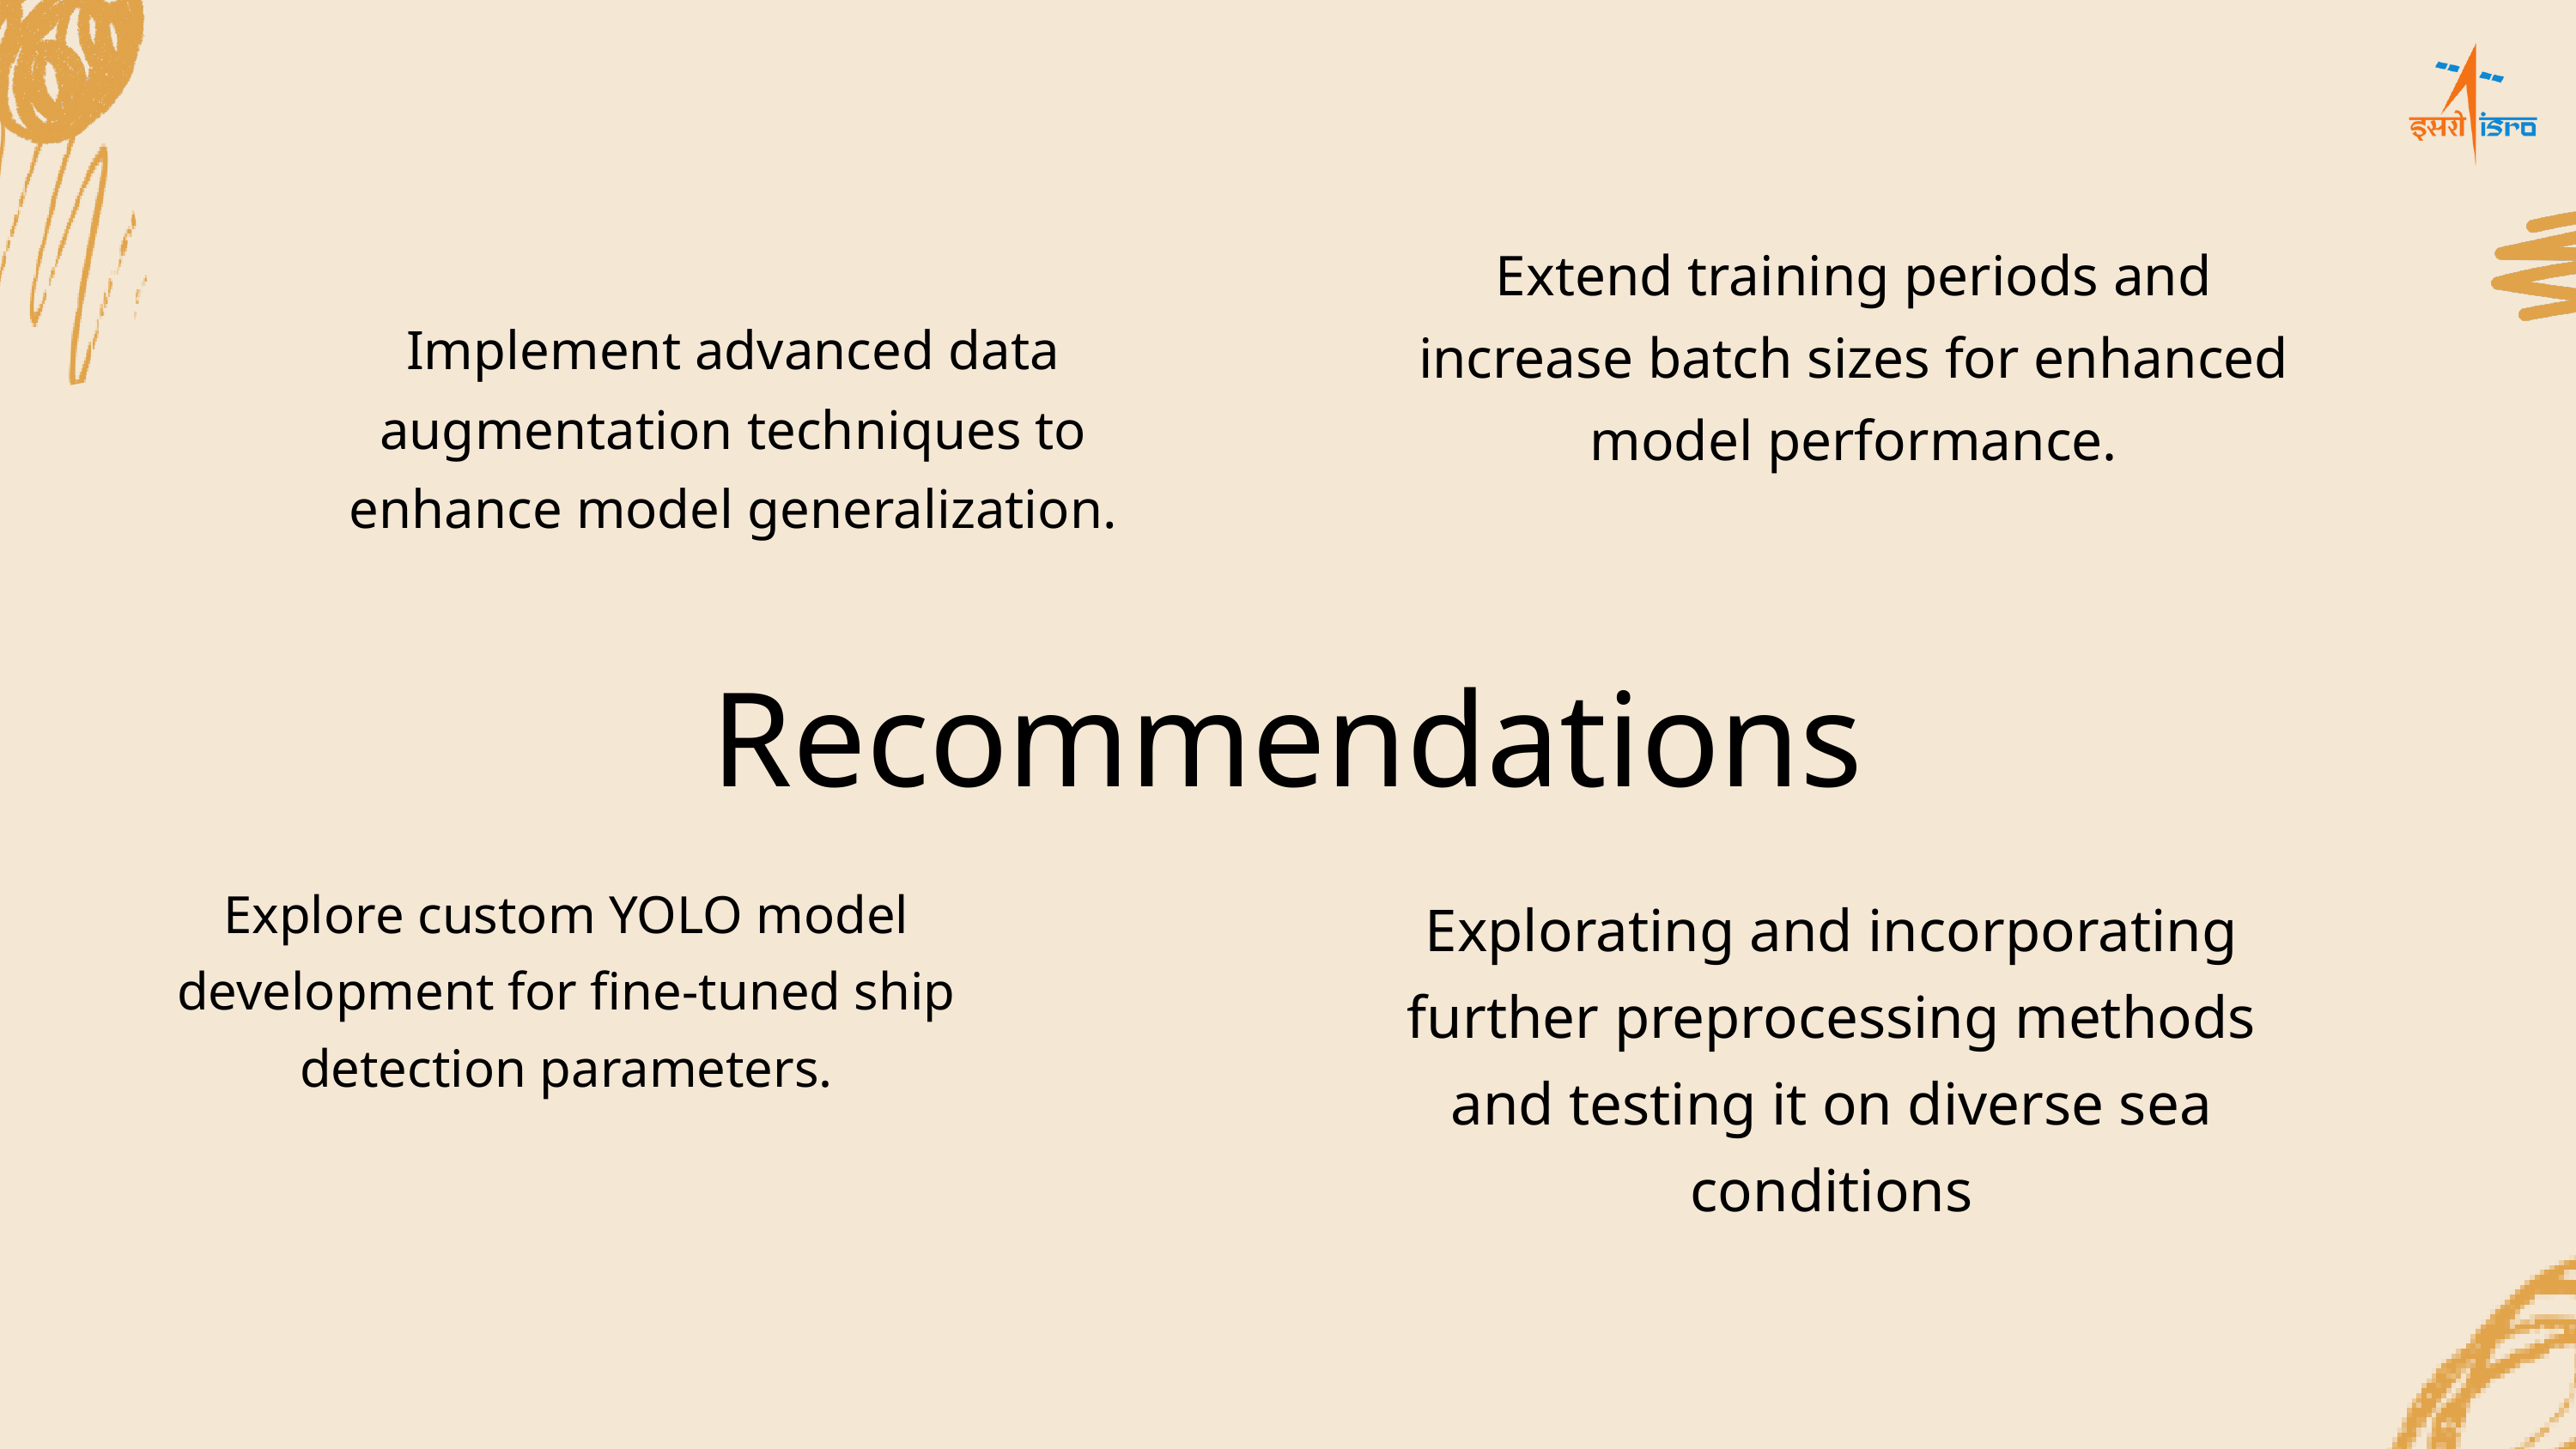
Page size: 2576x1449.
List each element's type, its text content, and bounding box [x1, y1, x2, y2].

text_box [2486, 167, 2576, 364]
text_box [2408, 41, 2538, 167]
text_box Recommendations [661, 616, 1915, 813]
text_box [2363, 1251, 2576, 1449]
text_box Explore custom YOLO model development for fine-tuned ship detection parameters. [163, 866, 970, 1097]
text_box Explorating and incorporating further preprocessing methods and testing it on diverse sea conditions [1370, 876, 2293, 1223]
text_box [0, 0, 145, 145]
text_box Extend training periods and increase batch sizes for enhanced model performance. [1414, 224, 2293, 471]
text_box Implement advanced data augmentation techniques to enhance model generalization. [270, 300, 1197, 540]
text_box [0, 76, 164, 399]
